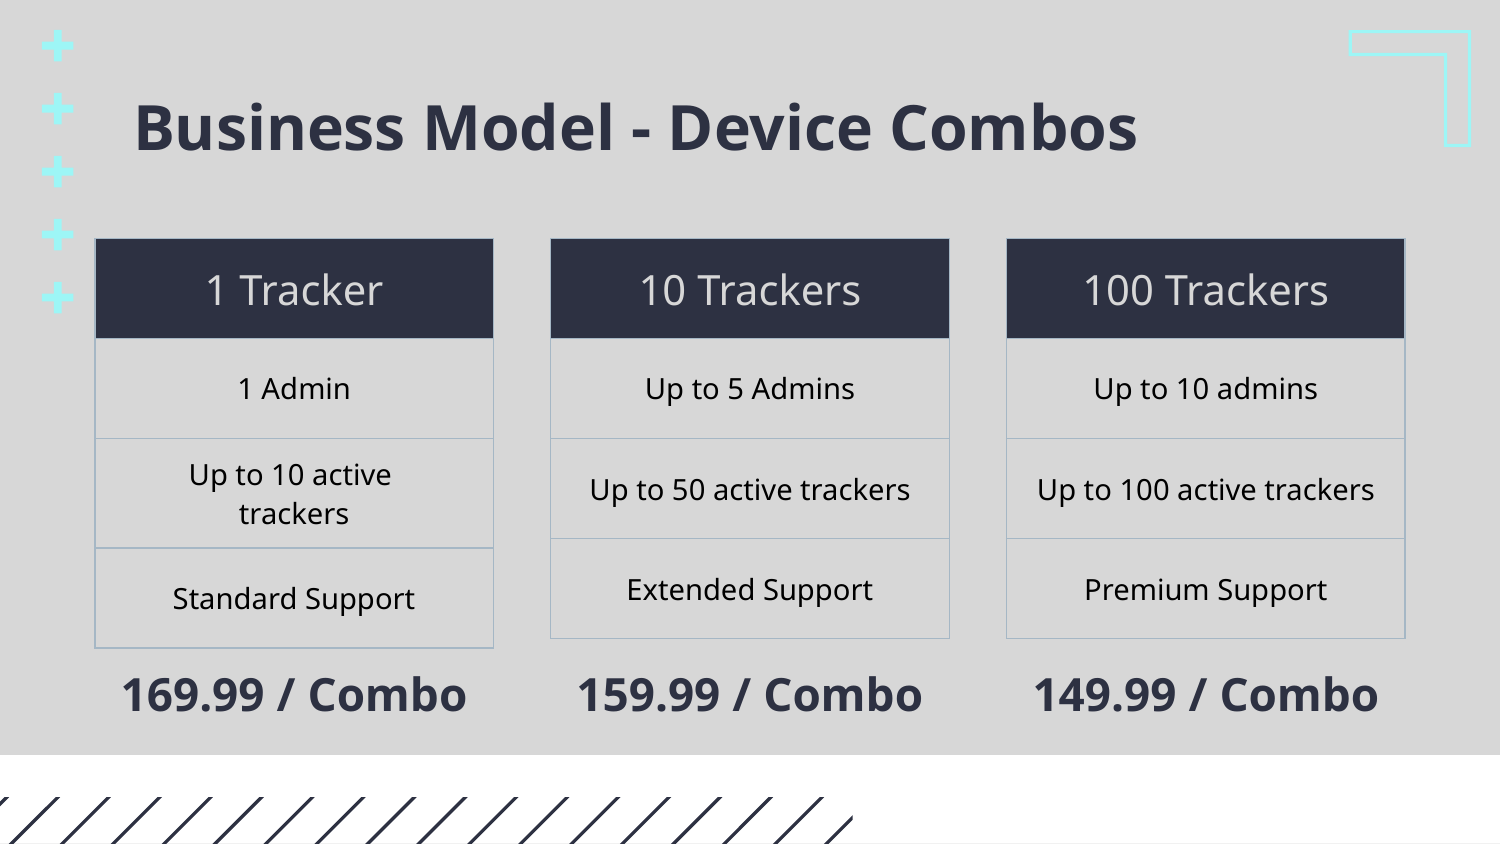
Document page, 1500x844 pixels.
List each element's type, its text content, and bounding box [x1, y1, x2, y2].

table_cell Up to 5 Admins [551, 339, 949, 438]
table_cell Up to 100 active trackers [1007, 439, 1404, 538]
table_header 10 Trackers [551, 239, 949, 338]
text_box 159.99 / Combo [550, 650, 950, 736]
table_cell Extended Support [551, 539, 949, 638]
table_cell 1 Admin [96, 339, 493, 438]
table_header 1 Tracker [96, 239, 493, 338]
table_cell Premium Support [1007, 539, 1404, 638]
text_box 169.99 / Combo [94, 650, 494, 736]
table_cell Up to 10 admins [1007, 339, 1404, 438]
table_cell Standard Support [96, 549, 493, 647]
table_cell Up to 10 active trackers [96, 439, 493, 547]
text_box 149.99 / Combo [1006, 650, 1406, 736]
title Business Model - Device Combos [118, 72, 1382, 167]
table_cell Up to 50 active trackers [551, 439, 949, 538]
table_header 100 Trackers [1007, 239, 1404, 338]
